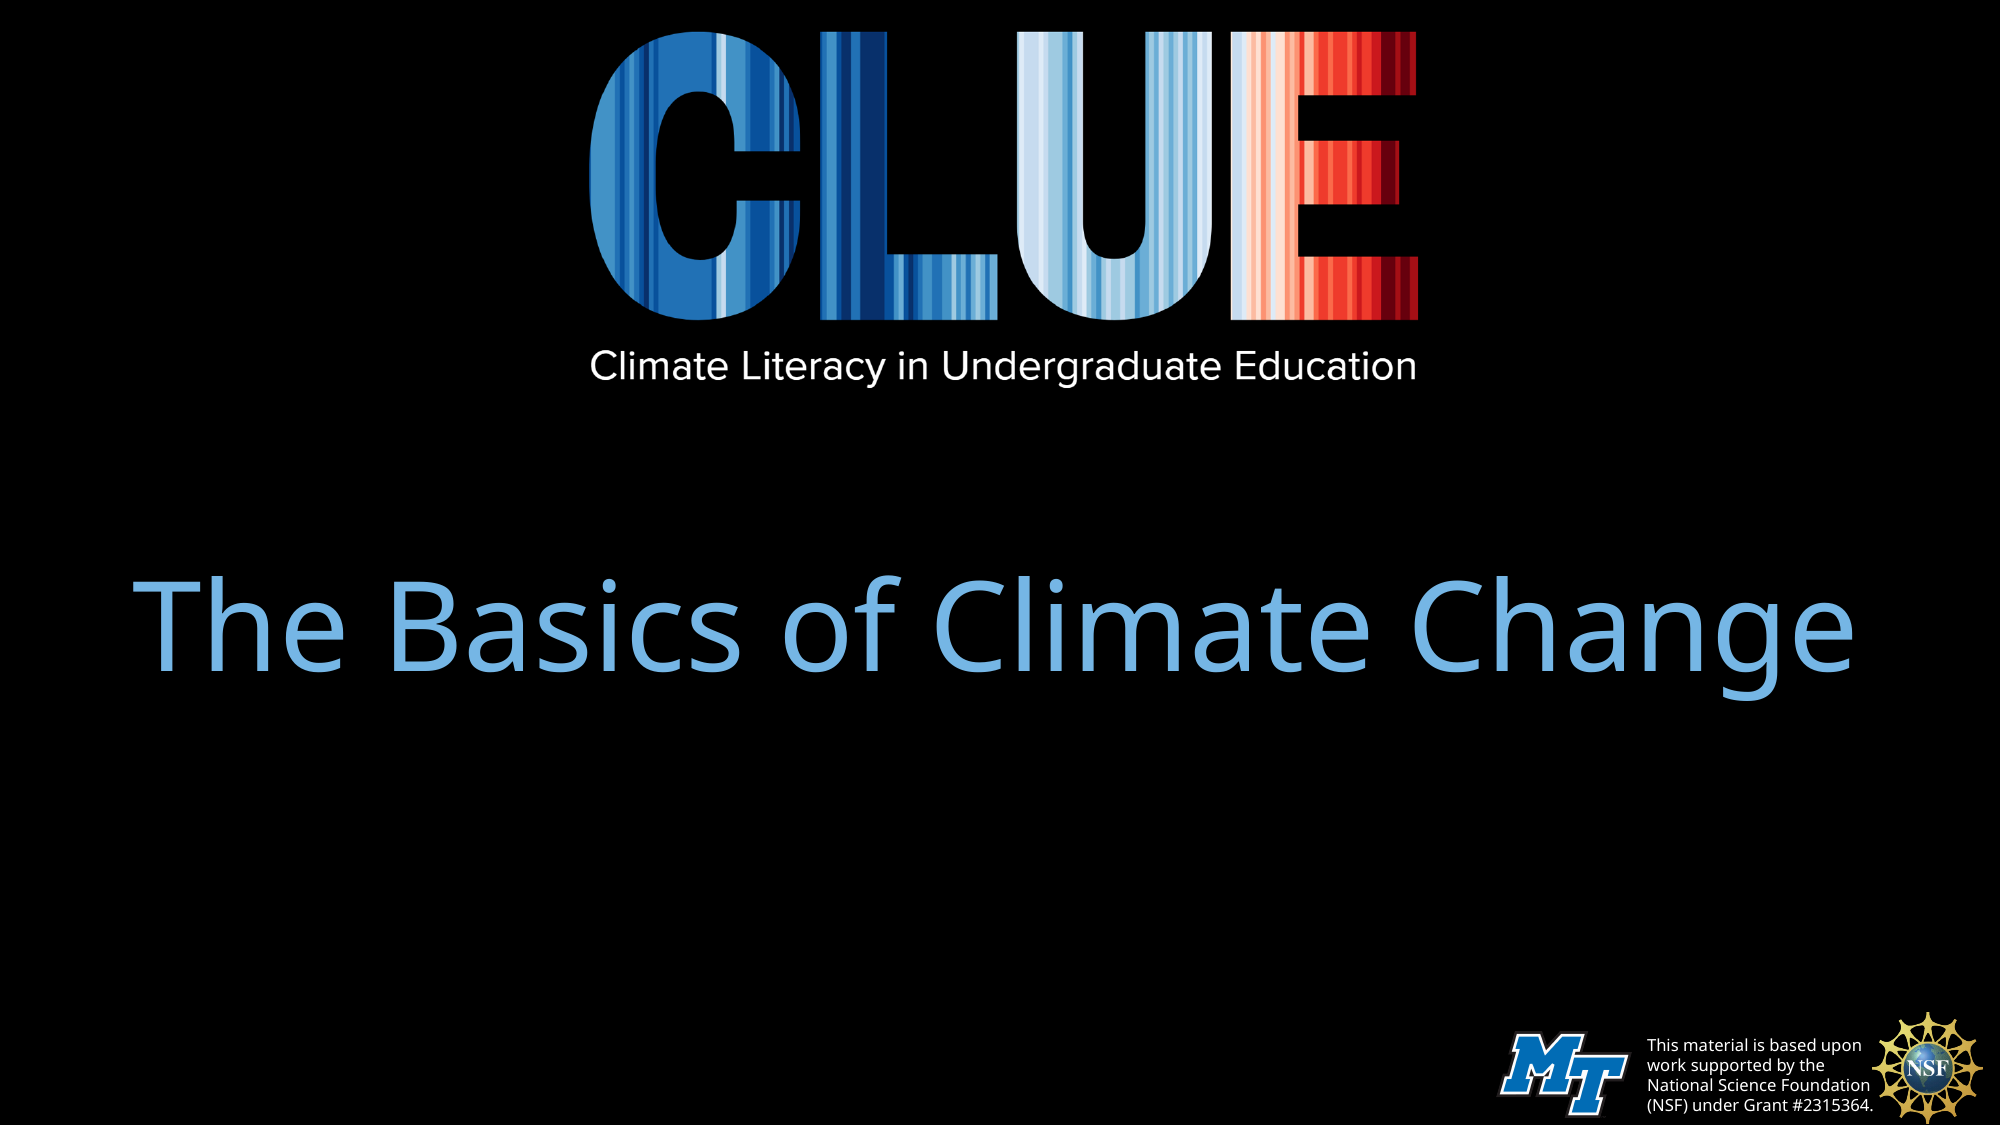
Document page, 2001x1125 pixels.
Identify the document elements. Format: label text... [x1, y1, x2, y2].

picture [1496, 1031, 1632, 1118]
title The Basics of Climate Change [60, 414, 1933, 706]
picture [1872, 1012, 1983, 1124]
picture [569, 17, 1431, 401]
